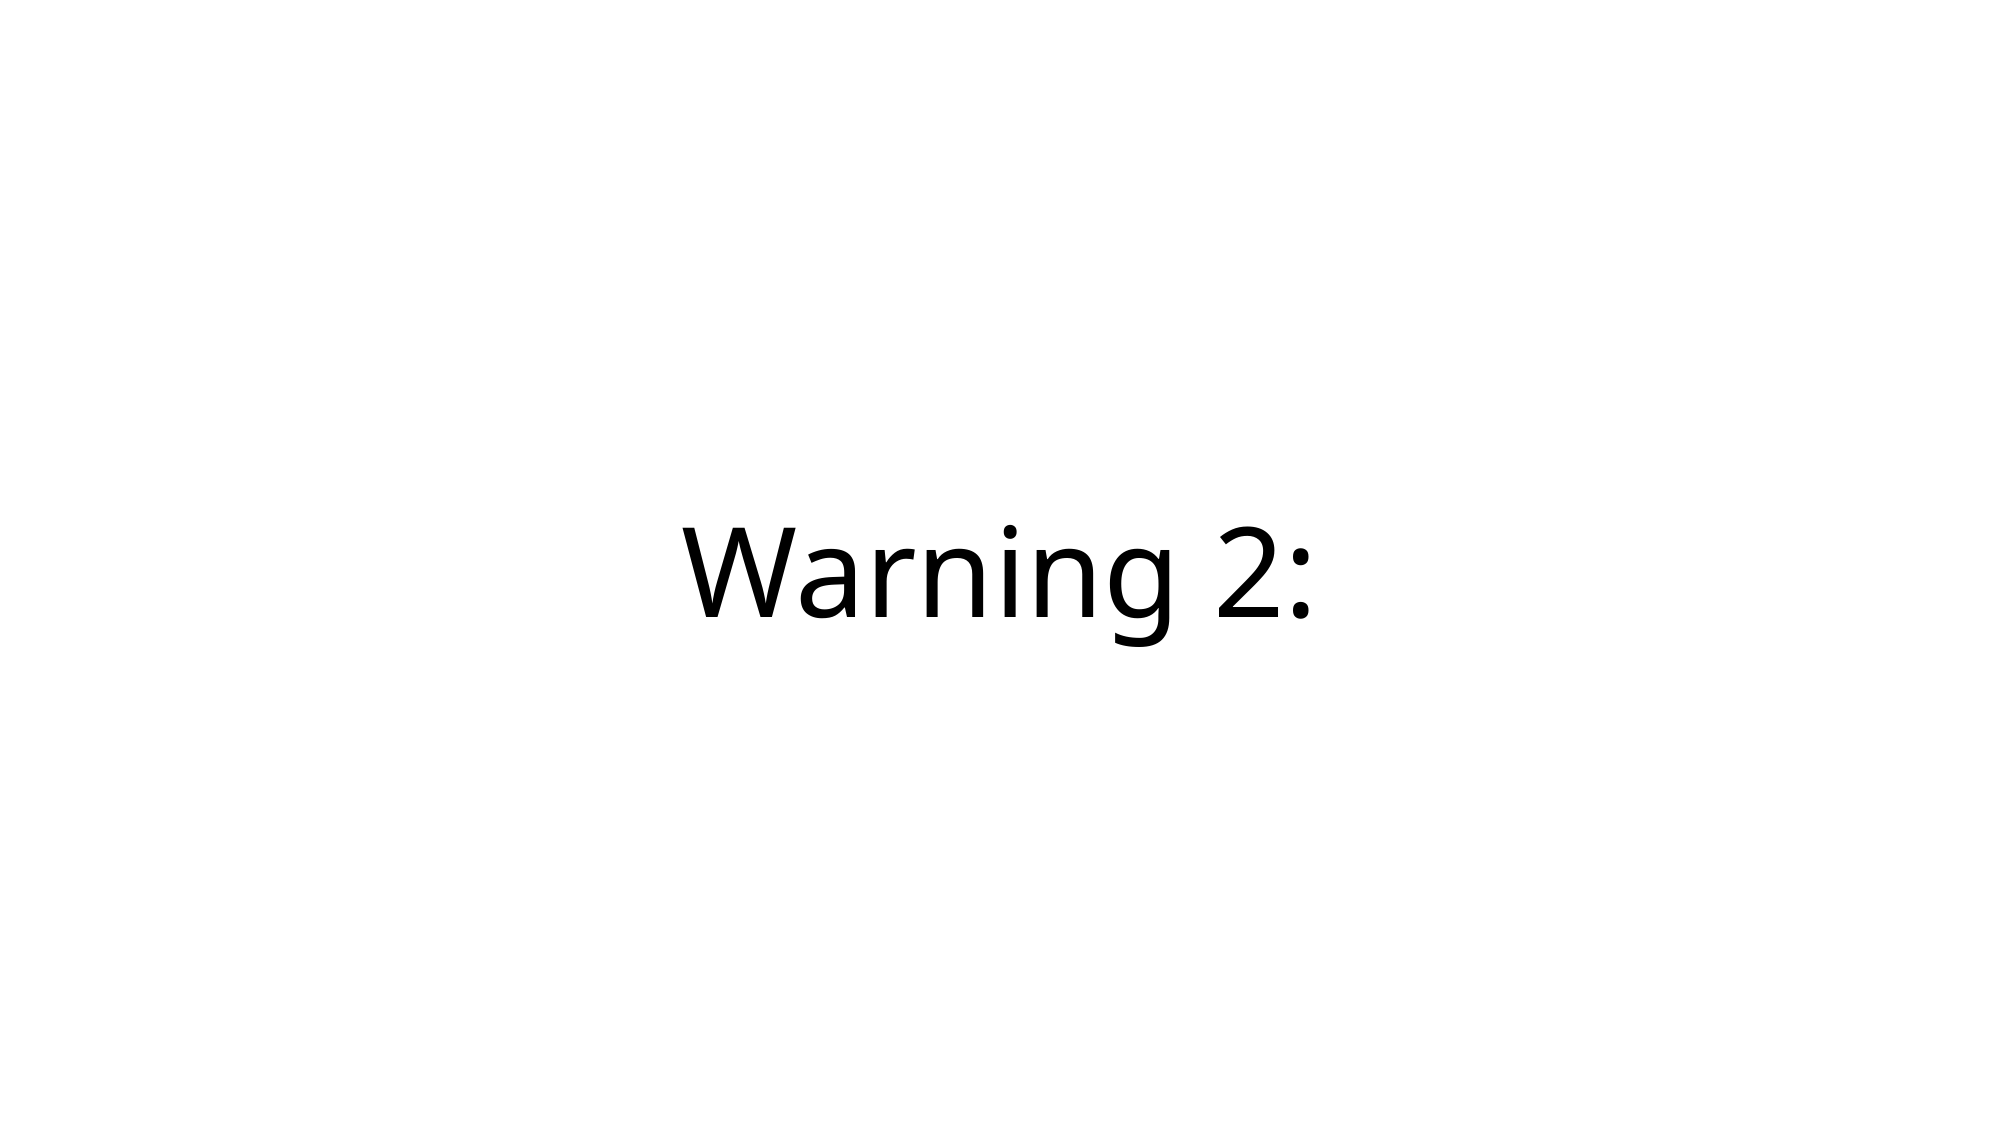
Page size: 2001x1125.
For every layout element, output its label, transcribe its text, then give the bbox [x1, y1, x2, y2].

text_box Warning 2: [86, 404, 1914, 750]
